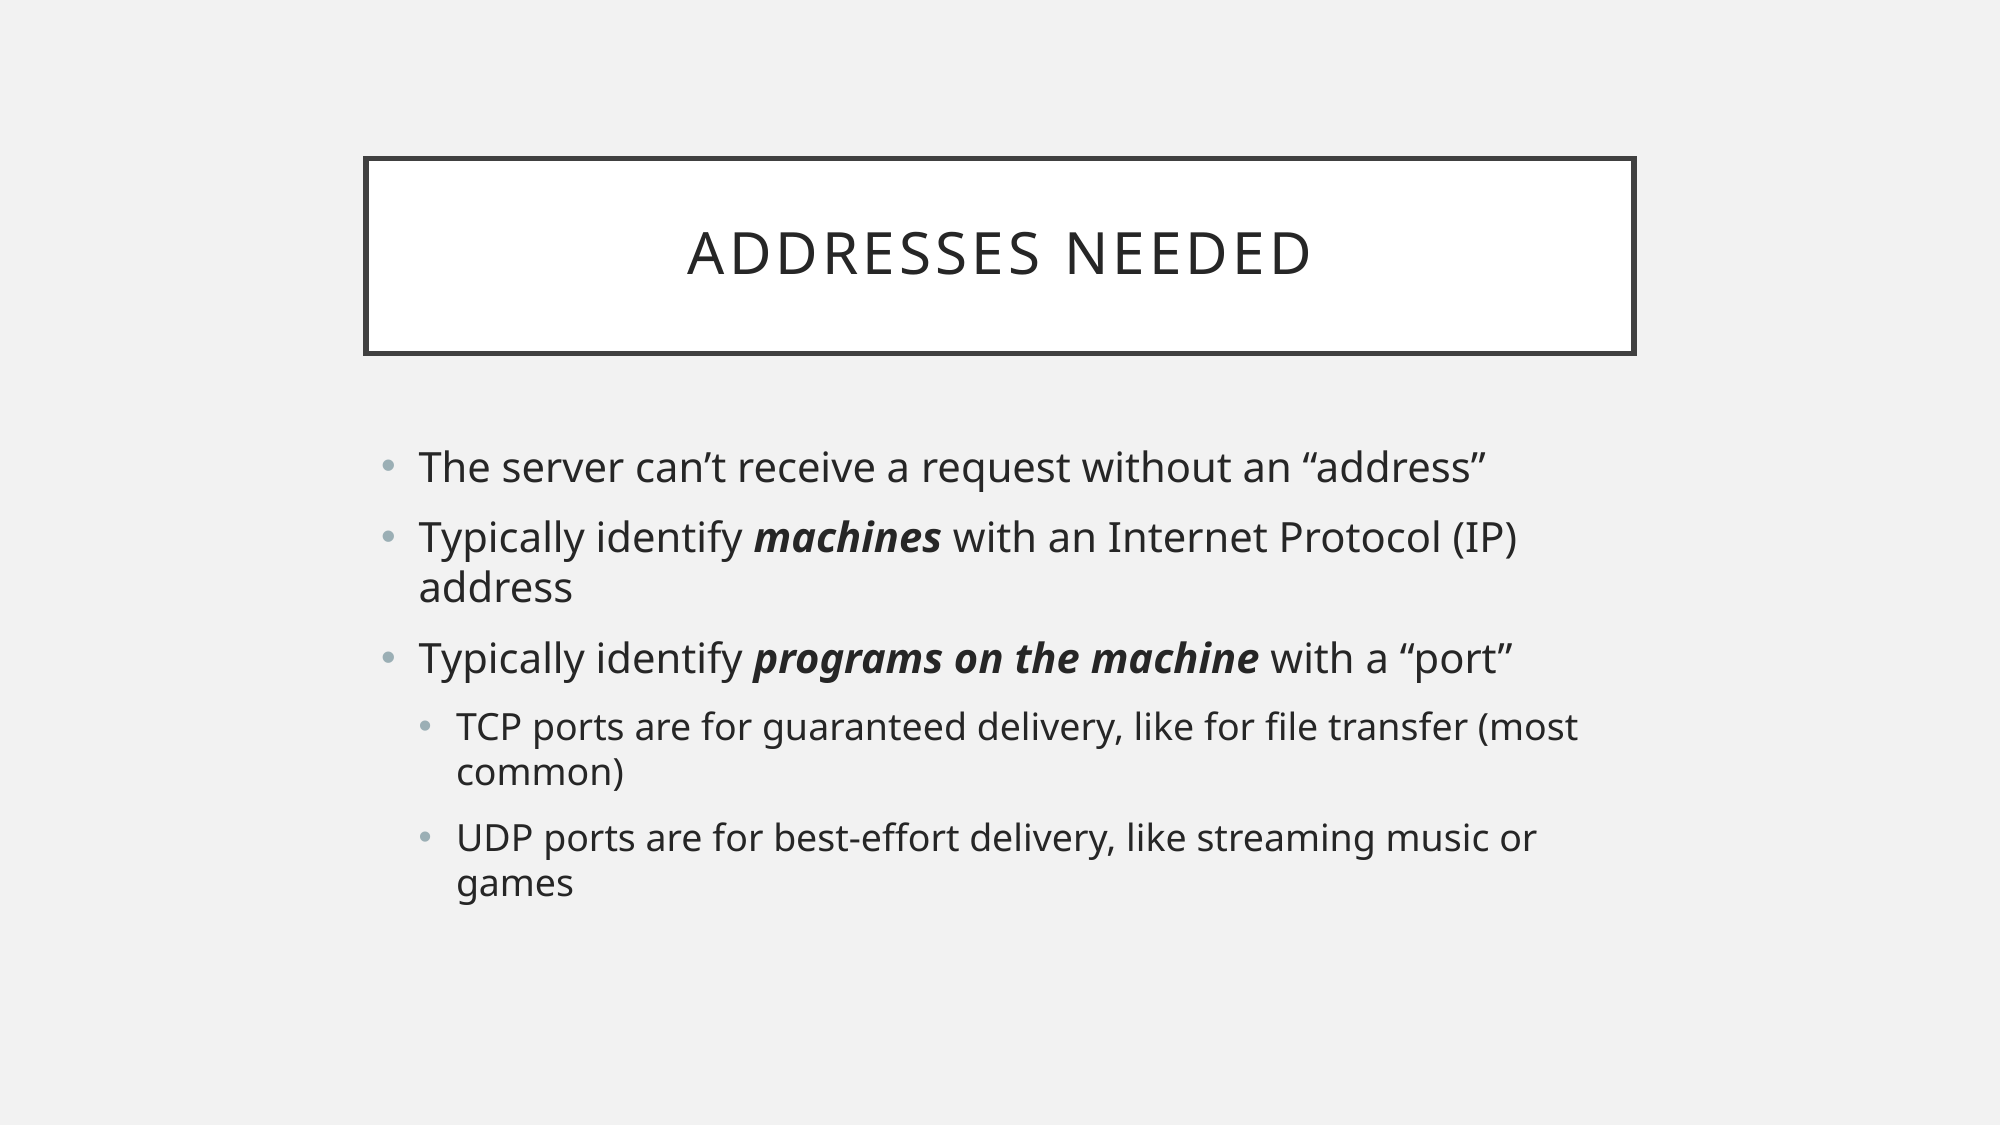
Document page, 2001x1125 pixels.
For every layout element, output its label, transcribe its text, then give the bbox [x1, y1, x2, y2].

title Addresses Needed [363, 156, 1637, 356]
list The server can’t receive a request without an “address” Typically identify machines with an Internet Protocol (IP) address Typically identify programs on the machine with a “port” TCP ports are for guaranteed delivery, like for file transfer (most common) UDP ports are for best-effort delivery, like streaming music or games [366, 432, 1634, 942]
